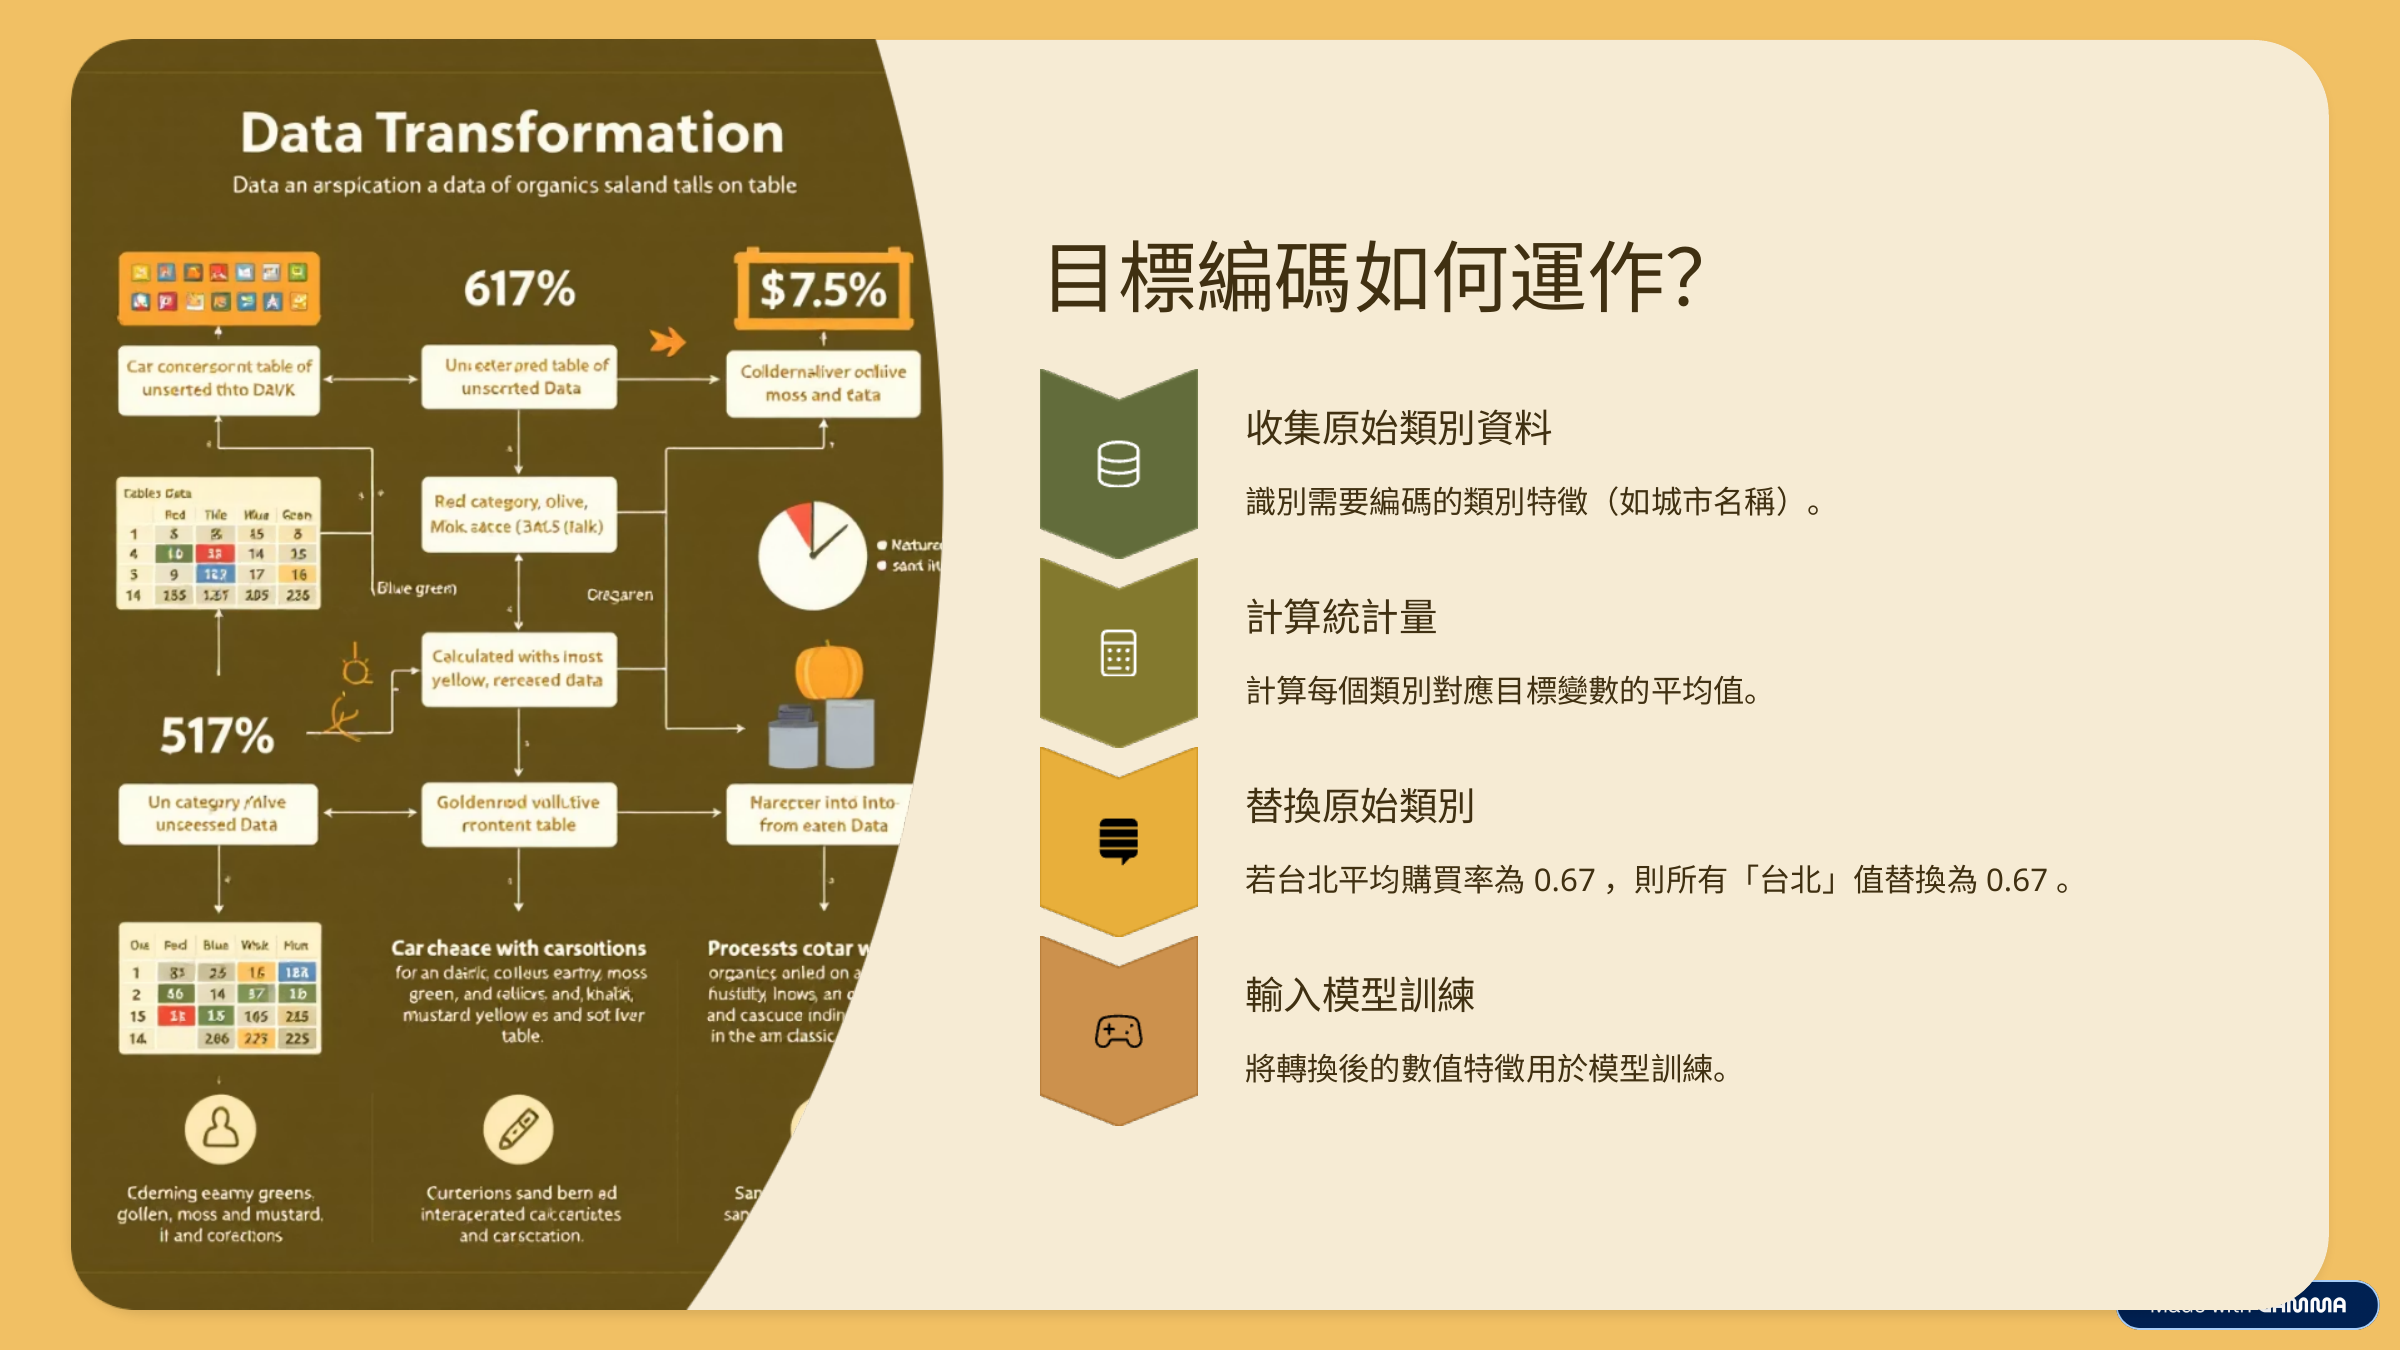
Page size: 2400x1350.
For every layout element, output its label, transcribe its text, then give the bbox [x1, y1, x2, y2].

text_box 收集原始類別資料 [1244, 401, 1639, 451]
text_box 識別需要編碼的類別特徵（如城市名稱）。 [1245, 469, 2207, 520]
text_box [961, 39, 2329, 1310]
text_box 目標編碼如何運作？ [1040, 224, 1828, 323]
text_box 替換原始類別 [1244, 779, 1639, 829]
text_box 若台北平均購買率為0.67，則所有「台北」值替換為0.67。 [1245, 847, 2207, 898]
text_box 計算統計量 [1244, 590, 1639, 640]
picture [1040, 369, 1198, 1126]
picture [2106, 1271, 2389, 1339]
text_box 將轉換後的數值特徵用於模型訓練。 [1245, 1036, 2207, 1087]
picture [71, 39, 961, 1310]
text_box 計算每個類別對應目標變數的平均值。 [1245, 658, 2207, 709]
text_box 輸入模型訓練 [1244, 968, 1639, 1018]
